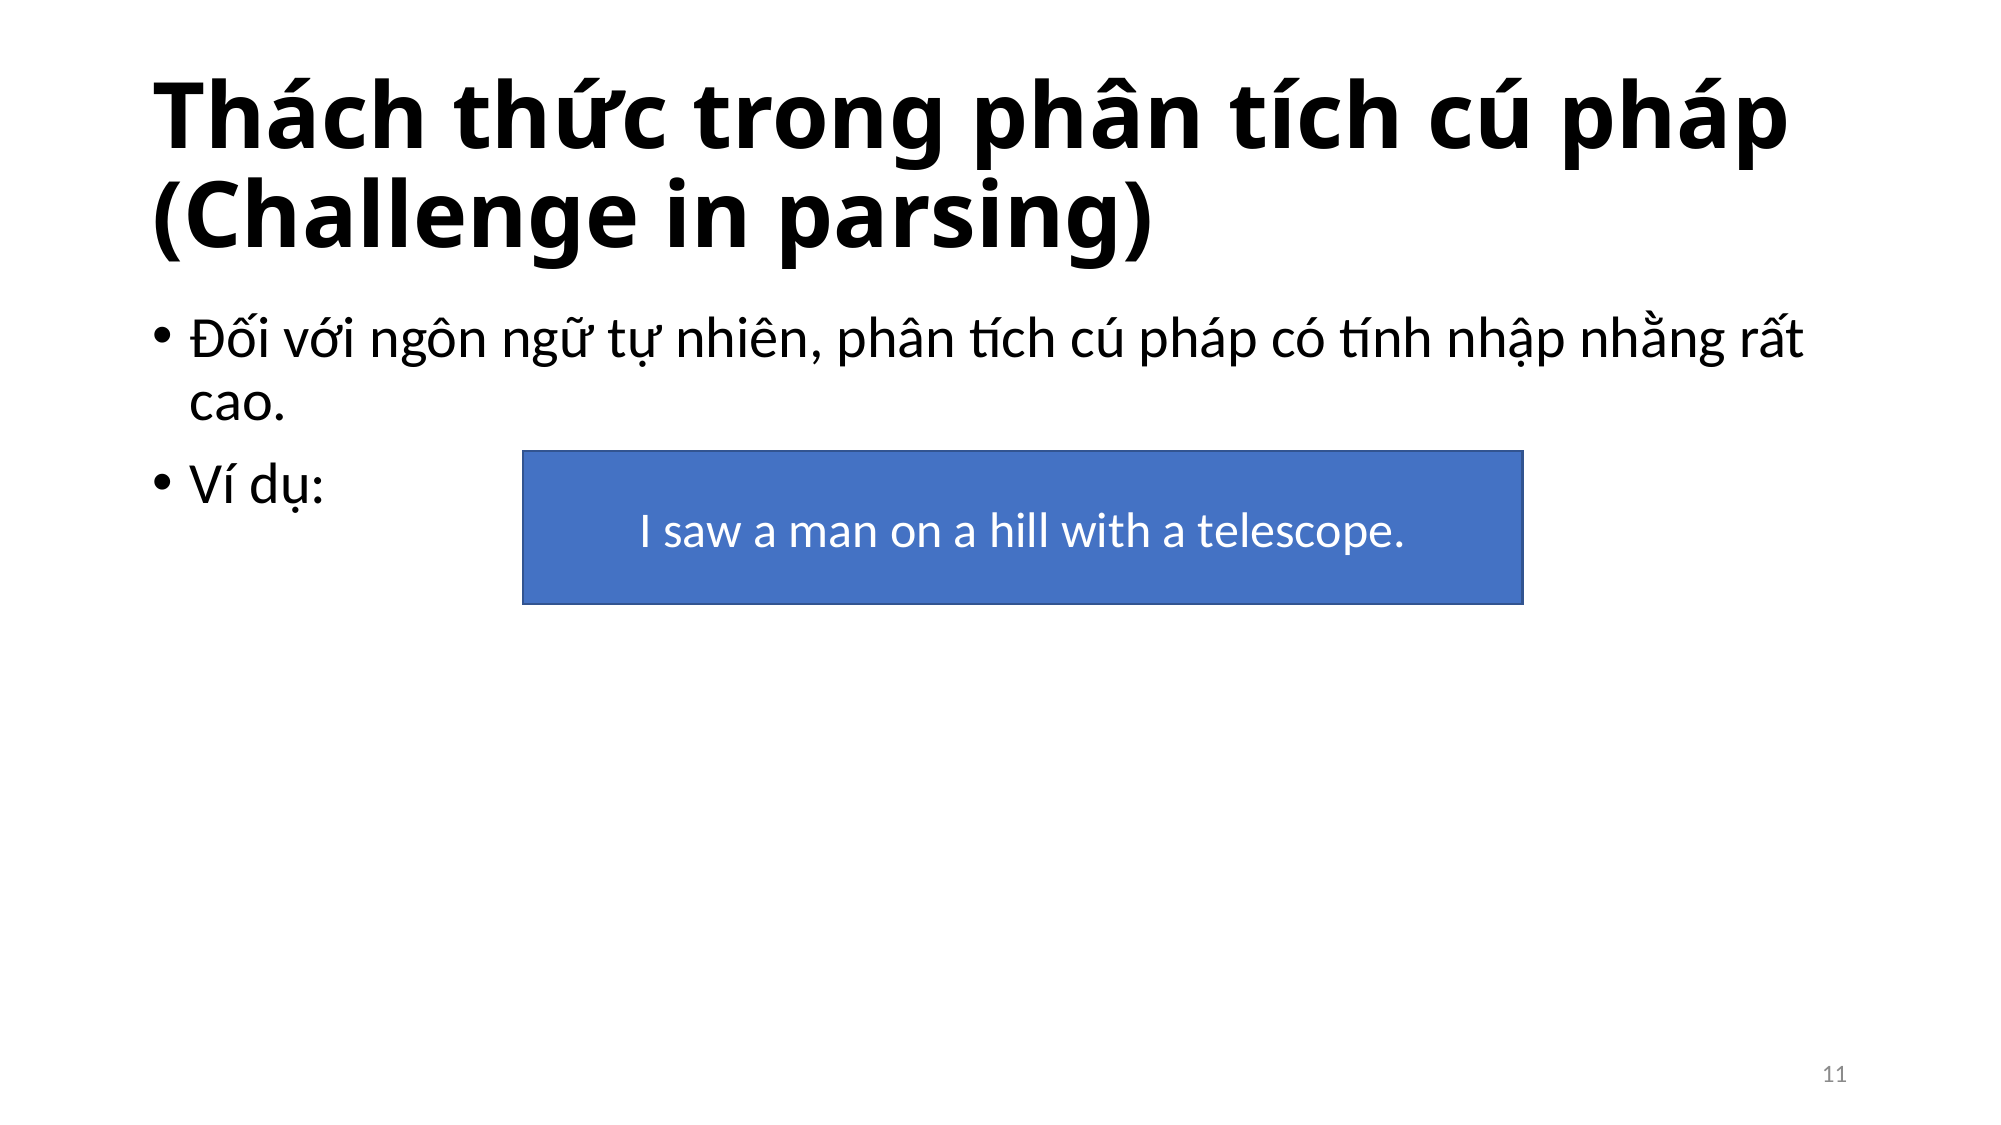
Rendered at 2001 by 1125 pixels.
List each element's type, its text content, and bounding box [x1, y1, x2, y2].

list Đối với ngôn ngữ tự nhiên, phân tích cú pháp có tính nhập nhằng rất cao. Ví dụ: [137, 299, 1863, 1014]
text_box I saw a man on a hill with a telescope. [522, 450, 1524, 605]
title Thách thức trong phân tích cú pháp (Challenge in parsing) [137, 59, 1863, 278]
slide_number 11 [1412, 1042, 1863, 1103]
